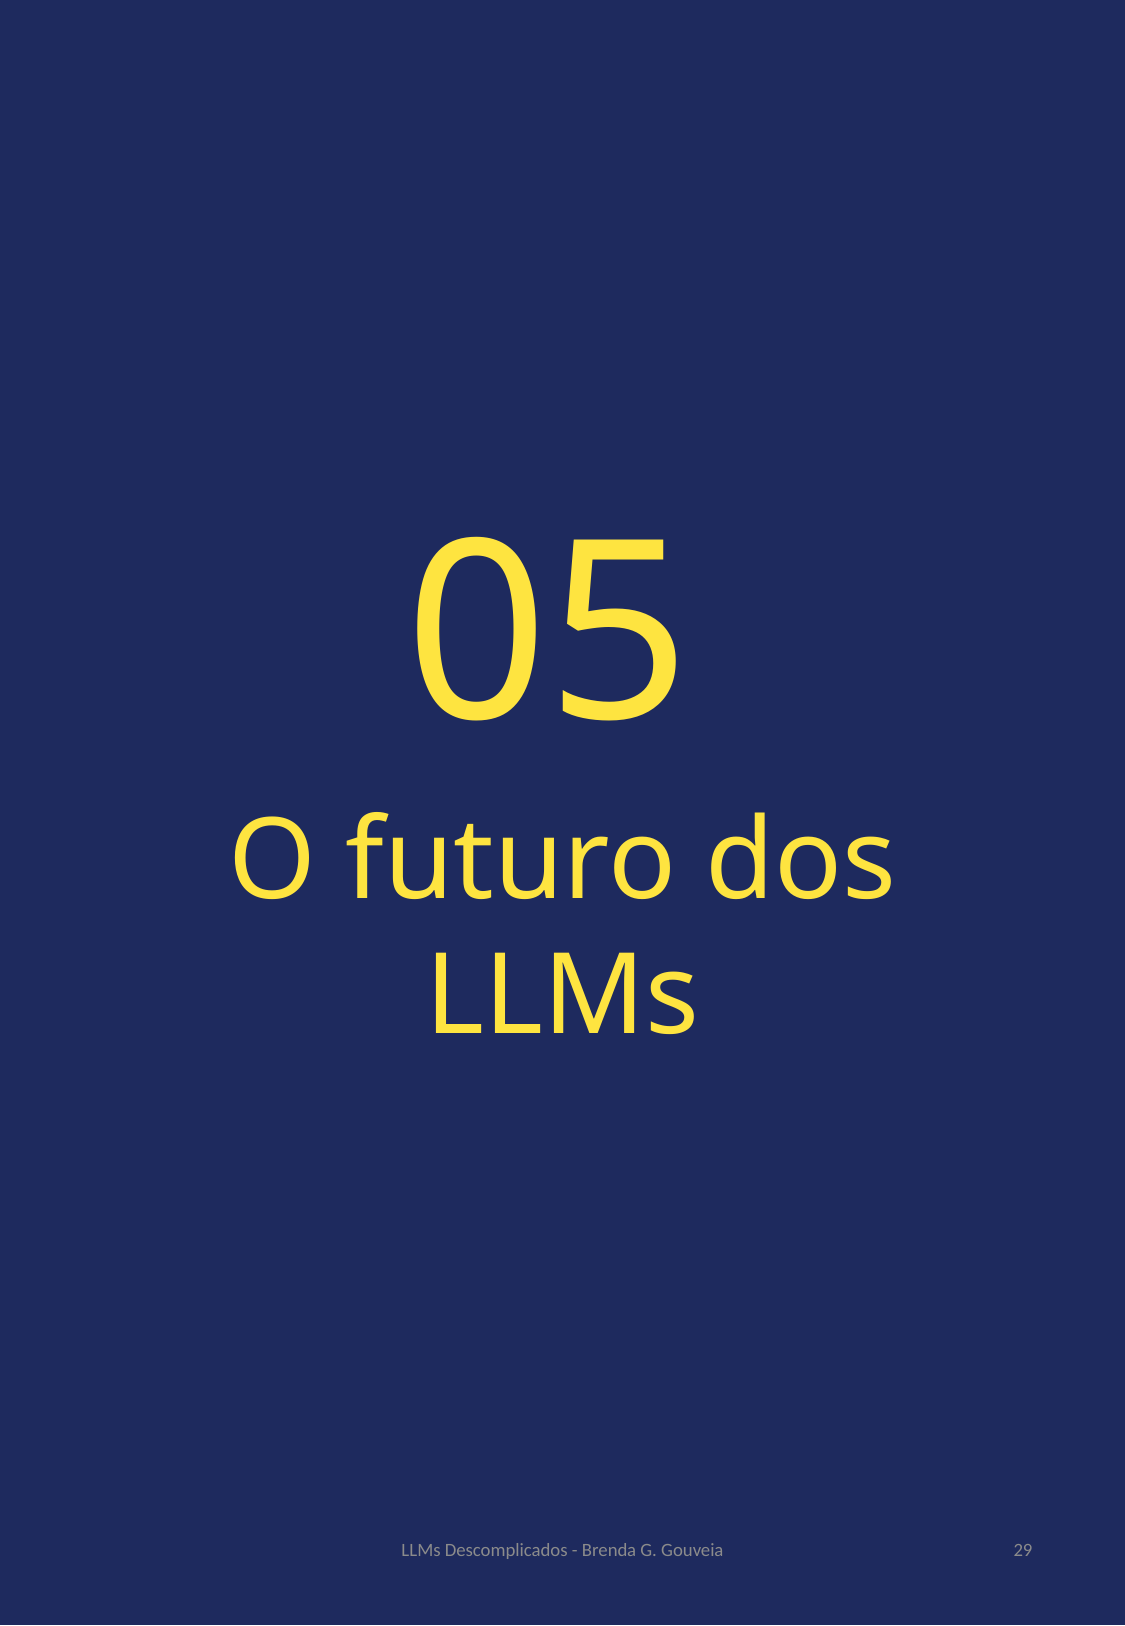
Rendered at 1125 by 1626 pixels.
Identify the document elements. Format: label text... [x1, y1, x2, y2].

text_box 05 [277, 461, 819, 776]
footer LLMs Descomplicados - Brenda G. Gouveia [372, 1506, 753, 1593]
text_box O futuro dos LLMs [70, 779, 1055, 1064]
slide_number 29 [794, 1506, 1048, 1593]
